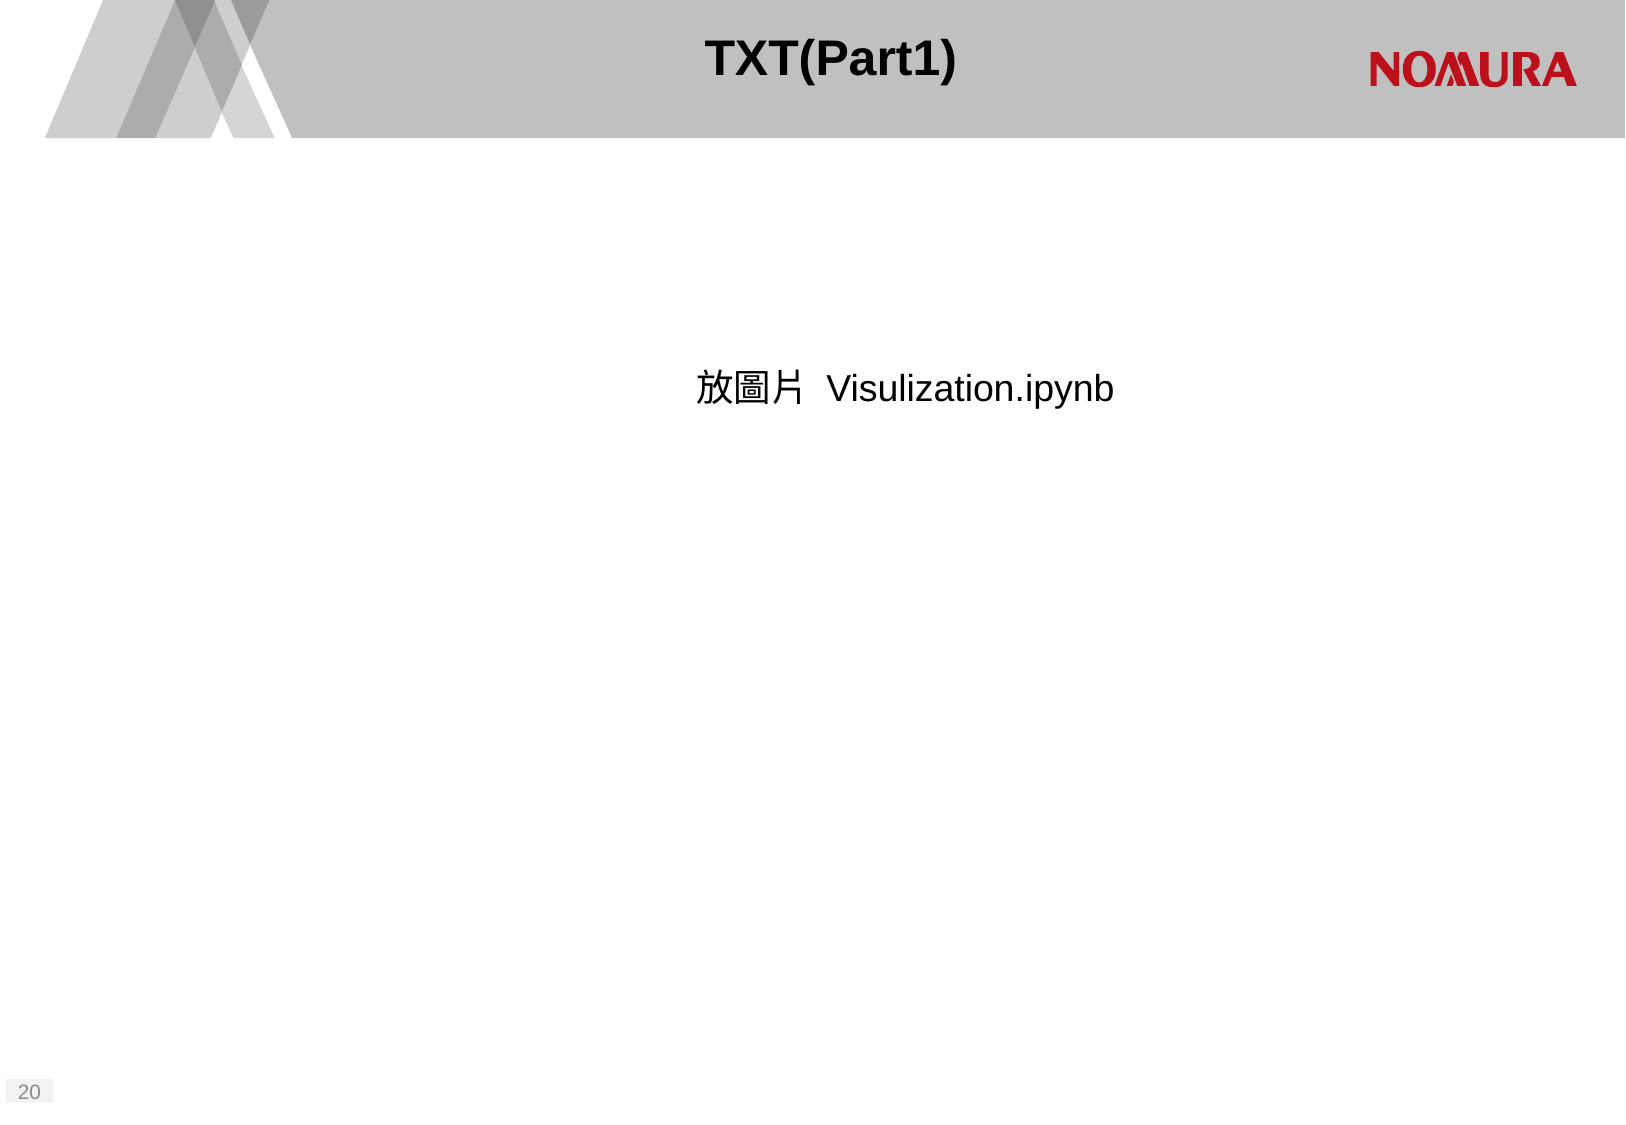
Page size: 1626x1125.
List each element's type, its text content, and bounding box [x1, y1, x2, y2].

text_box 放圖片 Visulization.ipynb [681, 356, 1130, 417]
title TXT(Part1) [311, 9, 1351, 102]
slide_number 19 [5, 1078, 54, 1103]
